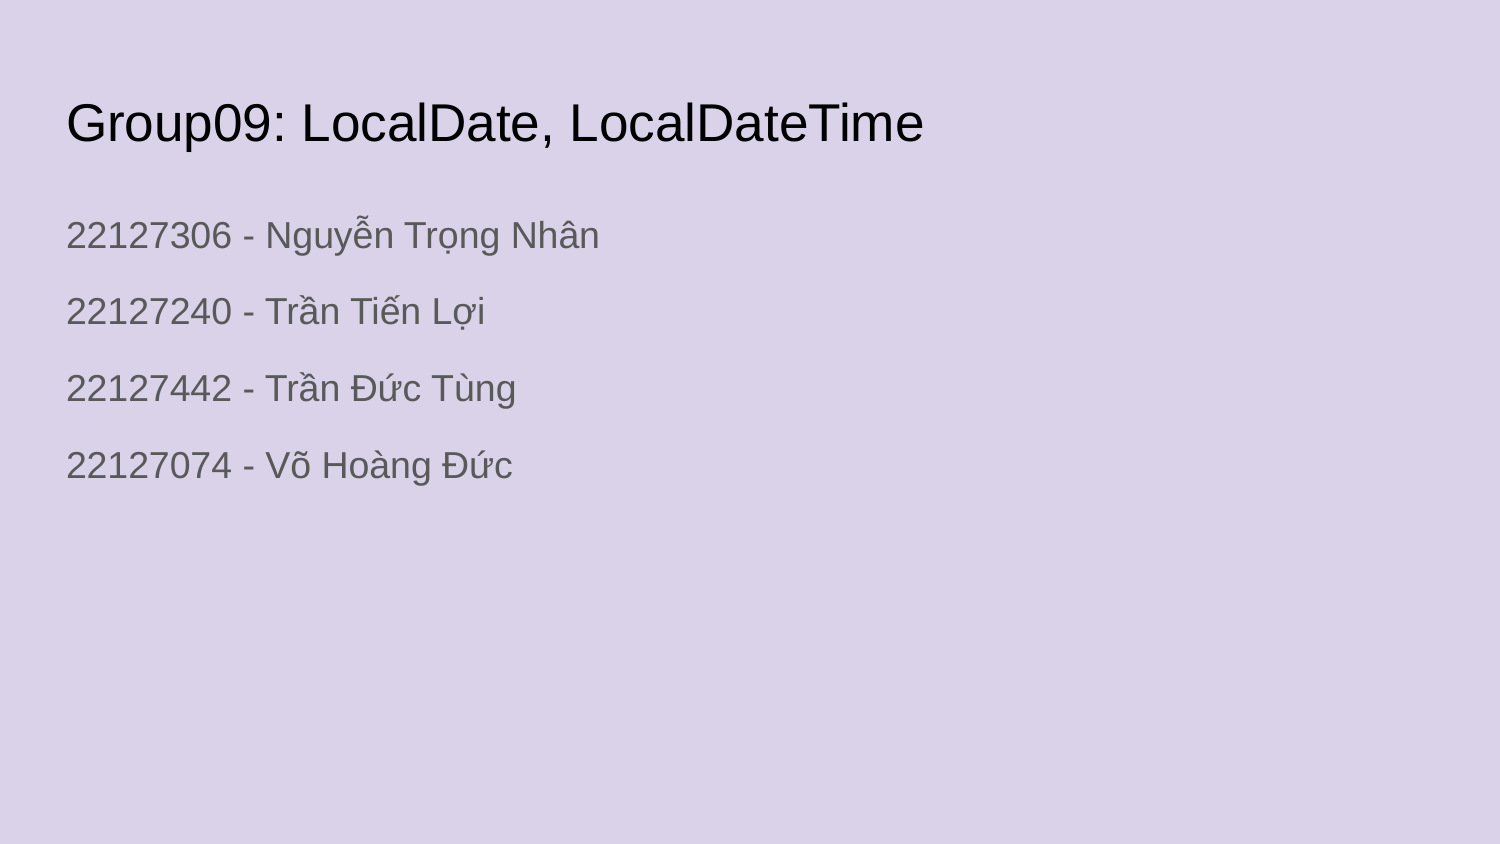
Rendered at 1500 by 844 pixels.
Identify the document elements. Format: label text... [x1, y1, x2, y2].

title Group09: LocalDate, LocalDateTime [51, 72, 1449, 167]
list 22127306 - Nguyễn Trọng Nhân 22127240 - Trần Tiến Lợi 22127442 - Trần Đức Tùng 22127074 - Võ Hoàng Đức [51, 189, 1449, 750]
